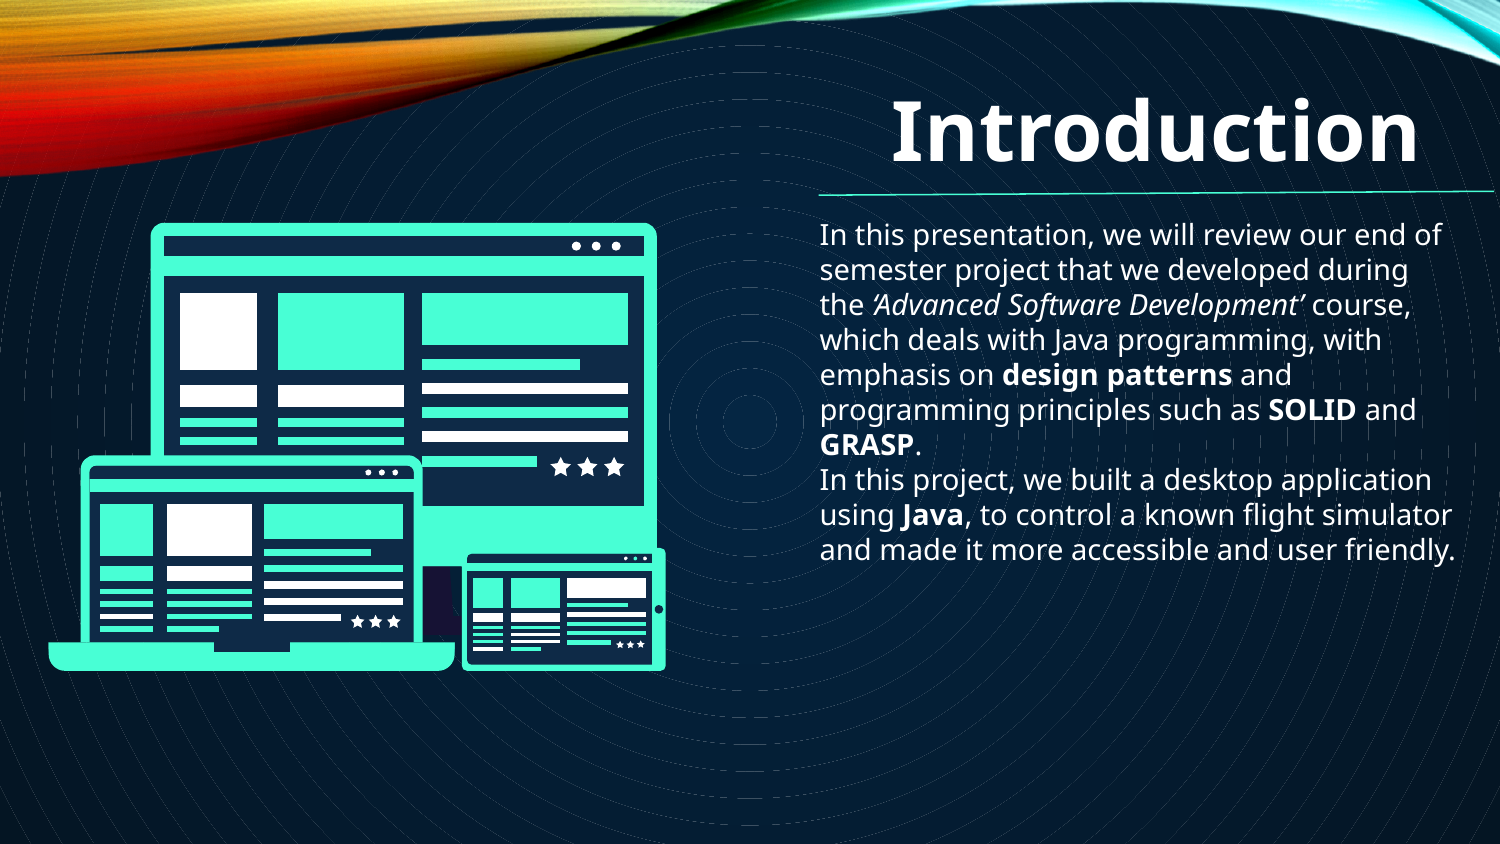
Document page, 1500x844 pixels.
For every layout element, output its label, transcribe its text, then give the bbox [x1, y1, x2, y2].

text_box Introduction [278, 93, 1500, 194]
text_box [353, 479, 414, 493]
text_box [422, 359, 581, 371]
text_box [423, 615, 461, 635]
text_box [179, 436, 257, 446]
text_box [566, 577, 647, 598]
text_box [166, 613, 252, 620]
text_box [473, 647, 504, 651]
text_box [423, 520, 657, 567]
text_box [48, 642, 455, 671]
text_box [604, 456, 625, 477]
text_box [511, 613, 560, 622]
text_box [378, 469, 385, 476]
text_box [654, 605, 664, 614]
text_box [422, 407, 629, 419]
text_box [368, 614, 383, 628]
text_box [166, 588, 252, 595]
text_box [150, 222, 657, 520]
text_box [307, 479, 353, 493]
text_box [591, 563, 618, 572]
text_box [511, 633, 560, 637]
text_box [278, 418, 404, 427]
text_box [278, 436, 404, 446]
text_box In this presentation, we will review our end of semester project that we developed during the ‘Advanced Software Development’ course, which deals with Java programming, with emphasis on design patterns and programming principles such as SOLID and GRASP. In this project, we built a desktop application using Java, to control a known flight simulator and made it more accessible and user friendly. [804, 201, 1474, 546]
text_box [467, 563, 591, 572]
text_box [566, 640, 611, 645]
text_box [591, 241, 601, 251]
text_box [611, 241, 621, 251]
text_box [566, 621, 647, 626]
text_box [618, 563, 653, 572]
text_box [163, 236, 644, 256]
text_box [100, 626, 153, 632]
text_box [386, 614, 401, 628]
text_box [423, 567, 454, 615]
text_box [100, 566, 153, 582]
text_box [511, 577, 560, 608]
text_box [166, 626, 220, 632]
text_box [89, 479, 307, 493]
text_box [179, 292, 257, 371]
text_box [100, 503, 153, 557]
text_box [163, 256, 487, 276]
picture [0, 0, 1500, 178]
text_box [100, 613, 153, 620]
text_box [179, 418, 257, 427]
text_box [626, 640, 635, 649]
text_box [636, 640, 645, 648]
text_box [179, 385, 257, 408]
text_box [89, 465, 414, 479]
text_box [566, 612, 647, 617]
text_box [263, 597, 404, 606]
text_box [467, 572, 652, 665]
text_box [473, 625, 504, 630]
text_box [89, 493, 414, 642]
text_box [263, 613, 342, 622]
text_box [392, 469, 399, 476]
text_box [461, 547, 666, 671]
text_box [100, 601, 153, 607]
text_box [166, 503, 252, 557]
text_box [473, 577, 504, 608]
text_box [487, 256, 554, 276]
text_box [616, 640, 624, 649]
text_box [473, 633, 504, 637]
text_box [263, 581, 404, 589]
text_box [263, 503, 404, 539]
text_box [166, 566, 252, 582]
text_box [422, 455, 537, 467]
text_box [163, 276, 644, 506]
text_box [473, 640, 504, 644]
text_box [278, 292, 404, 371]
text_box [571, 241, 582, 251]
text_box [467, 553, 652, 563]
text_box [422, 292, 629, 345]
text_box [554, 256, 644, 276]
text_box [50, 642, 454, 661]
text_box [566, 631, 647, 636]
text_box [176, 102, 1462, 202]
text_box [350, 614, 365, 628]
text_box [511, 625, 560, 630]
text_box [365, 469, 372, 476]
text_box [566, 603, 628, 608]
text_box [213, 638, 290, 652]
text_box [263, 564, 404, 573]
text_box [278, 385, 404, 408]
text_box [550, 456, 571, 477]
text_box [422, 383, 629, 395]
text_box [80, 455, 423, 642]
text_box [100, 588, 153, 595]
text_box [473, 613, 504, 622]
text_box [511, 640, 560, 644]
text_box [422, 431, 629, 443]
text_box [166, 601, 252, 607]
text_box [263, 548, 371, 557]
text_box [818, 191, 1495, 196]
text_box [511, 647, 542, 651]
text_box [577, 456, 598, 477]
